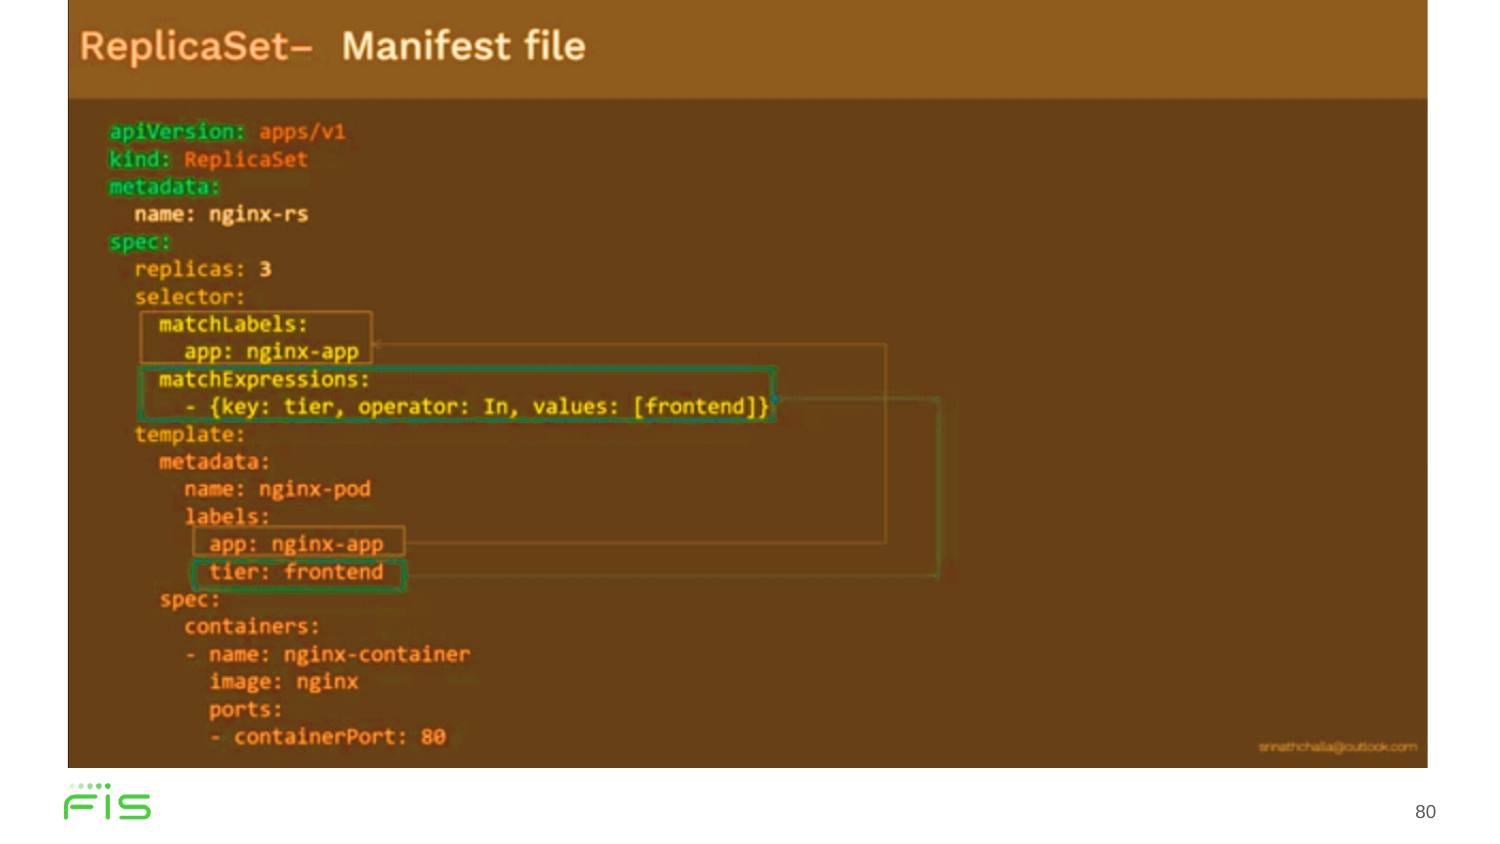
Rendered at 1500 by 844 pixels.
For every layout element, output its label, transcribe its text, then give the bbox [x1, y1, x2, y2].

slide_number 80 [1359, 800, 1437, 823]
picture [67, 0, 1428, 769]
picture [58, 780, 154, 823]
